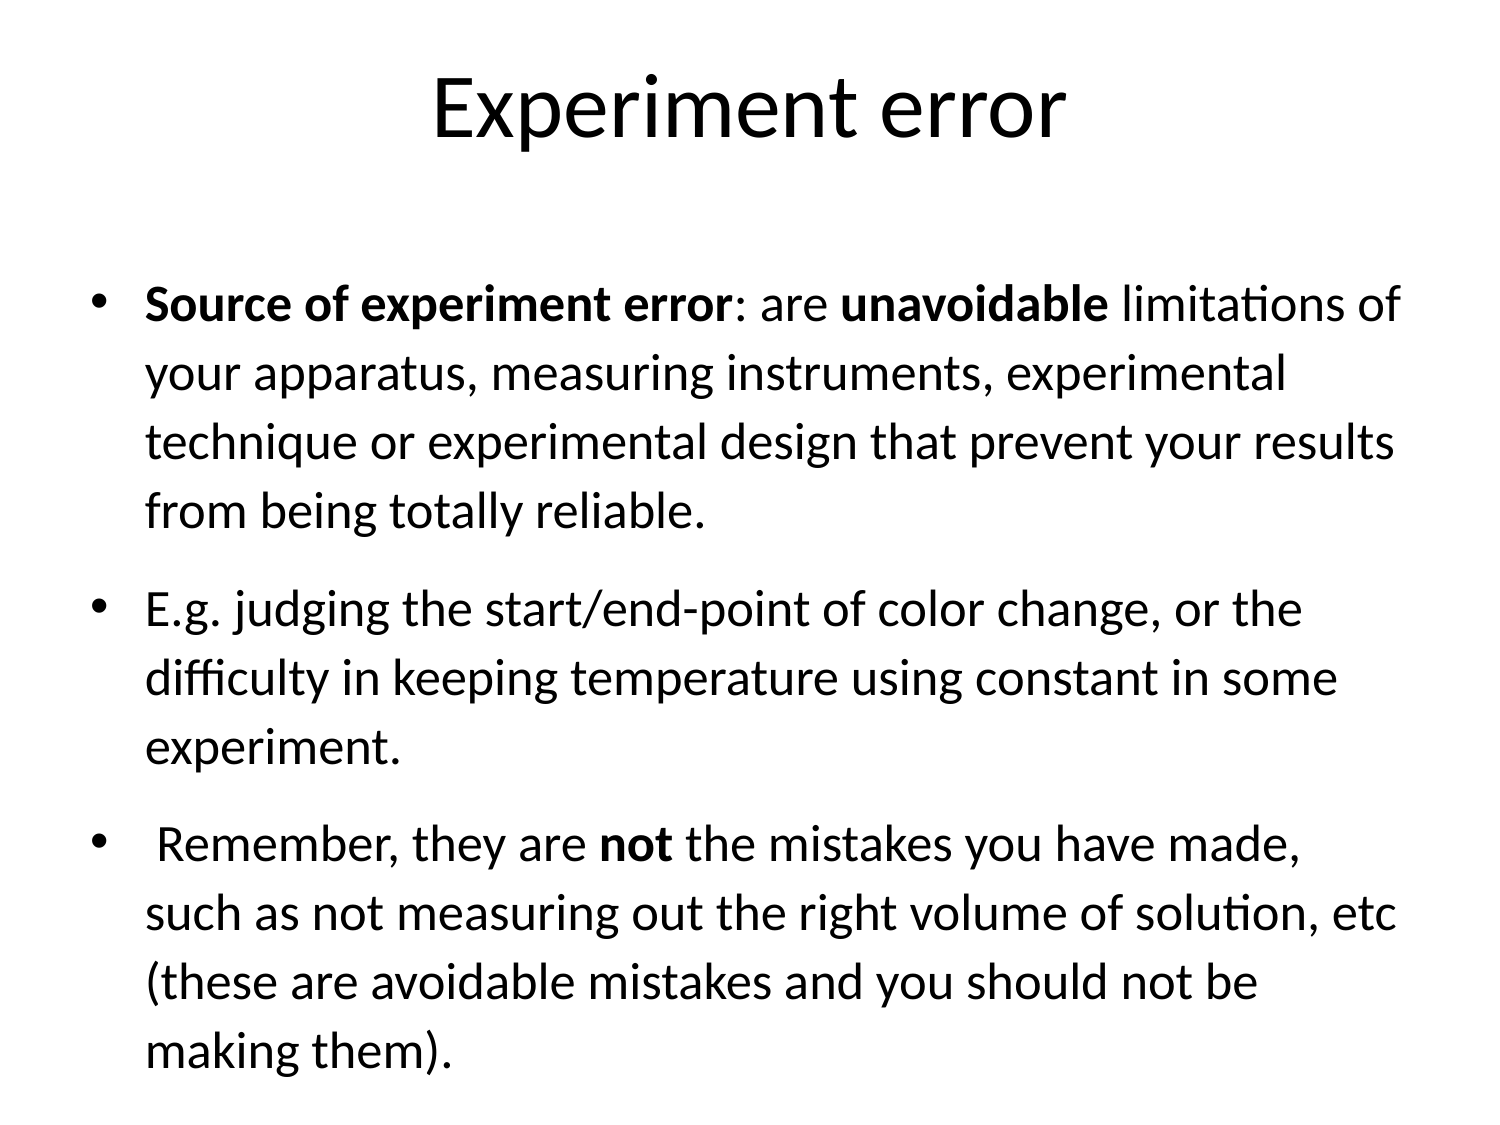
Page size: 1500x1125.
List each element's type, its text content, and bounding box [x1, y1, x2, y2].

list Source of experiment error: are unavoidable limitations of your apparatus, measuring instruments, experimental technique or experimental design that prevent your results from being totally reliable. E.g. judging the start/end-point of color change, or the difficulty in keeping temperature using constant in some experiment. Remember, they are not the mistakes you have made, such as not measuring out the right volume of solution, etc (these are avoidable mistakes and you should not be making them). [75, 255, 1425, 1094]
title Experiment error [75, 7, 1425, 195]
